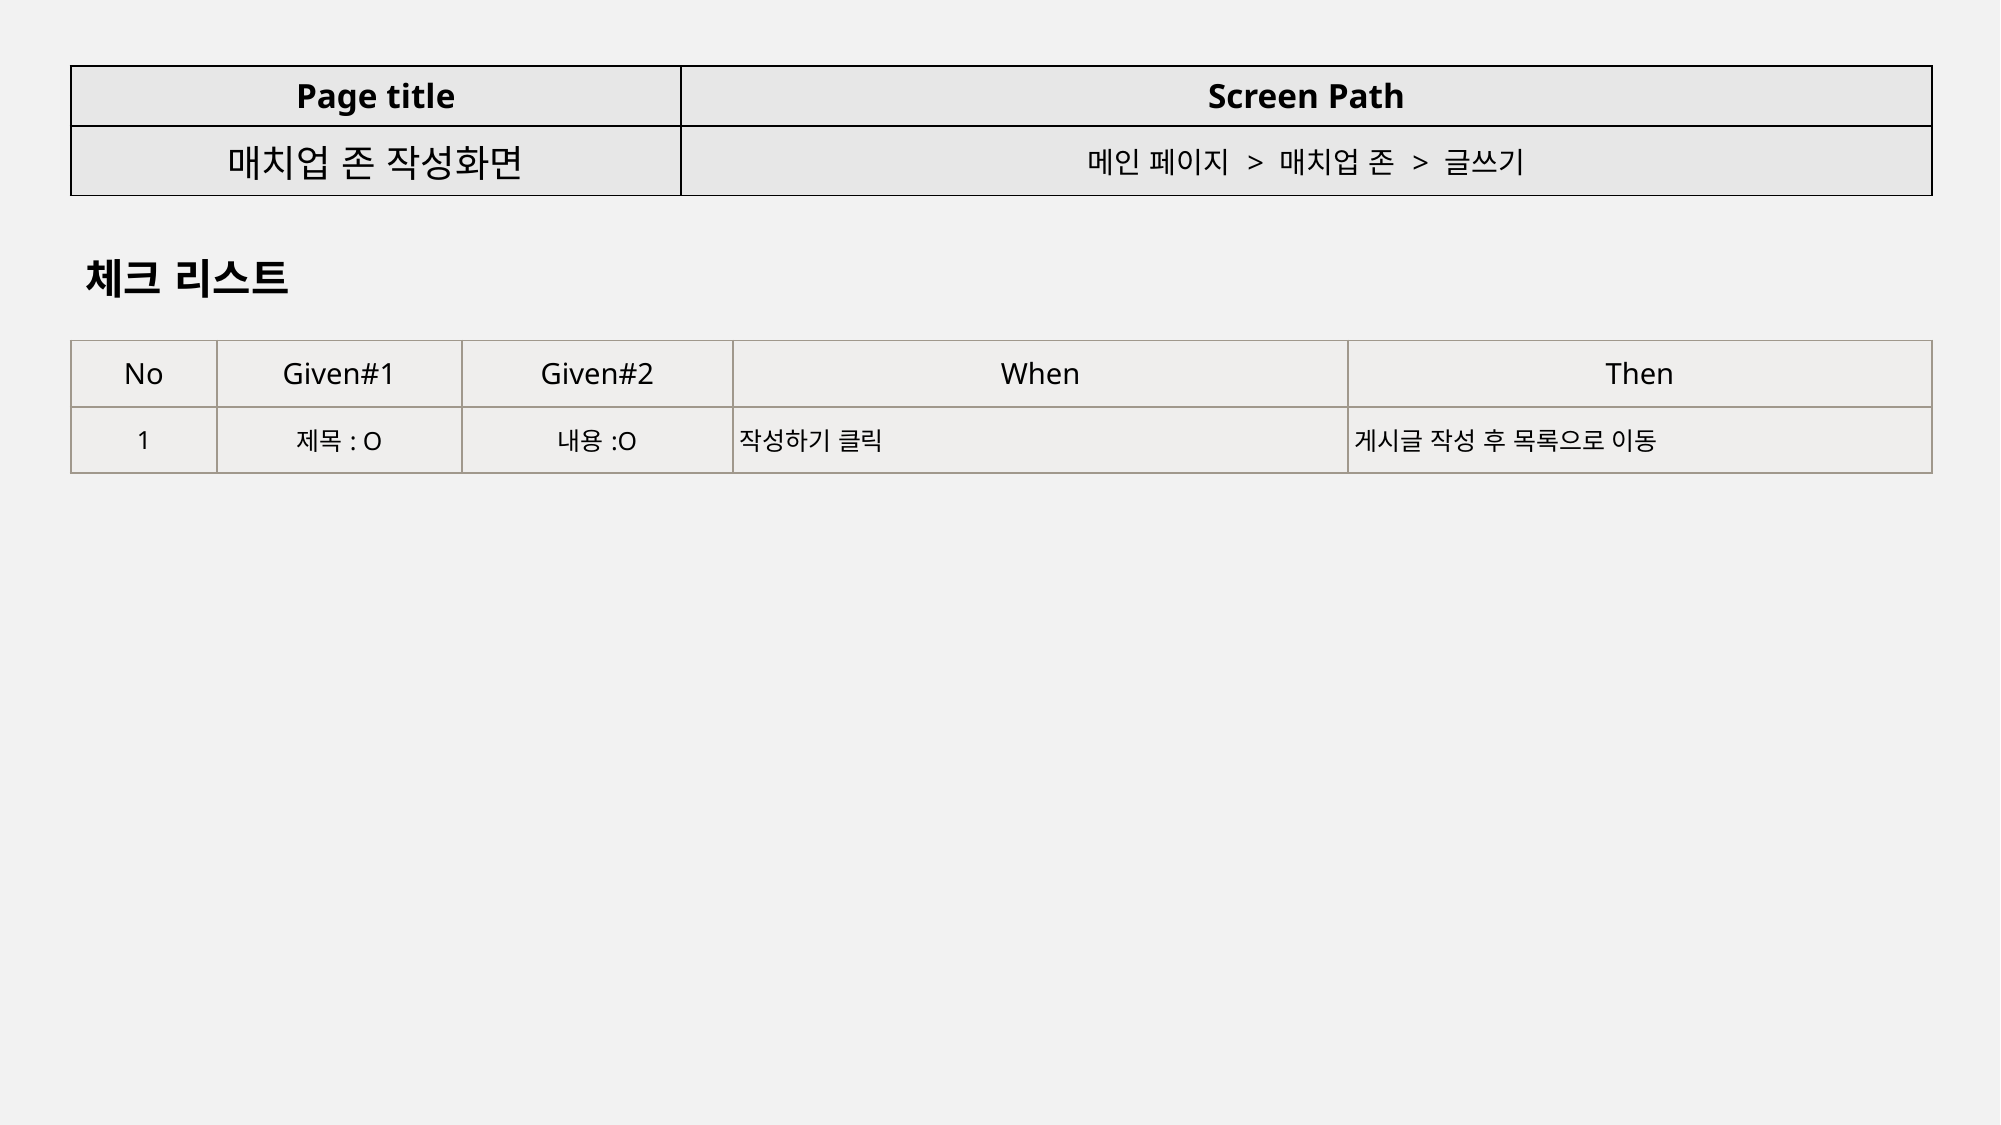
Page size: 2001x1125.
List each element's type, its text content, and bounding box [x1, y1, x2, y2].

table_cell 작성하기 클릭 [734, 408, 1347, 472]
table_cell 1 [72, 408, 216, 472]
table_cell 내용:O [463, 408, 732, 472]
text_box 체크 리스트 [70, 245, 522, 310]
table_cell 메인 페이지 > 매치업 존 > 글쓰기 [682, 127, 1931, 195]
table_header When [734, 341, 1347, 406]
table_header Given#2 [463, 341, 732, 406]
table_header No [72, 341, 216, 406]
table_header Screen Path [682, 67, 1931, 125]
table_header Then [1349, 341, 1931, 406]
table_cell 제목: O [218, 408, 461, 472]
table_cell 게시글 작성 후 목록으로 이동 [1349, 408, 1931, 472]
table_header Page title [72, 67, 680, 125]
table_header Given#1 [218, 341, 461, 406]
table_cell 매치업 존 작성화면 [72, 127, 680, 195]
